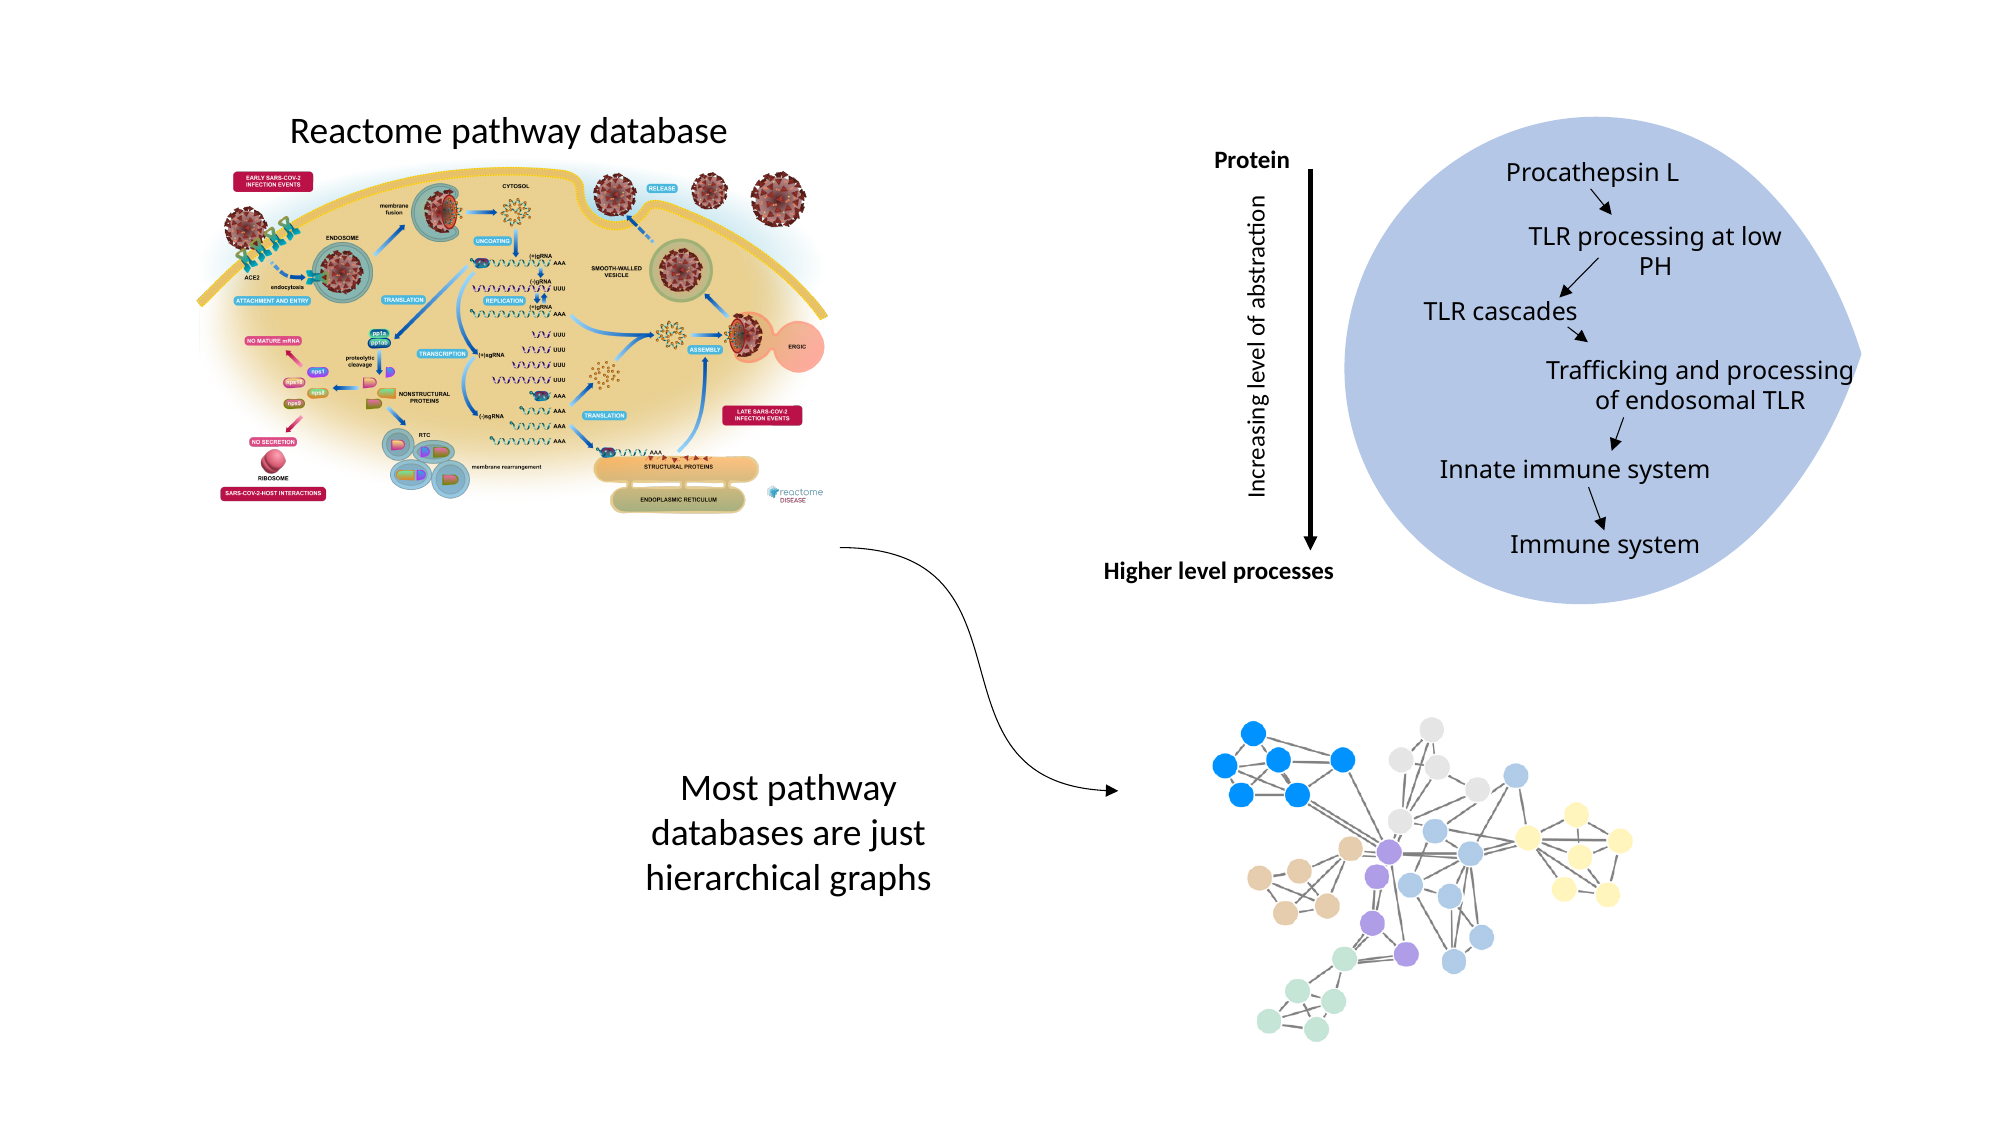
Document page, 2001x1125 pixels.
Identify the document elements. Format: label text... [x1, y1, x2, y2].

text_box Innate immune system [1425, 446, 1784, 491]
text_box Increasing level of abstraction [1232, 179, 1277, 514]
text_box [1590, 188, 1612, 215]
text_box Most pathway databases are just hierarchical graphs [629, 755, 948, 906]
text_box Immune system [1495, 521, 1855, 566]
text_box Trafficking and processing of endosomal TLR [1521, 347, 1880, 422]
text_box [1343, 115, 1861, 606]
text_box TLR processing at low PH [1509, 213, 1802, 288]
text_box Protein [1199, 136, 1486, 182]
text_box Higher level processes [1119, 547, 1375, 593]
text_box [1559, 257, 1599, 298]
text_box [1567, 326, 1588, 343]
picture [1136, 715, 1709, 1043]
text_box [839, 547, 1119, 791]
text_box TLR cascades [1408, 288, 1768, 333]
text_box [1588, 487, 1605, 531]
picture [183, 150, 840, 526]
text_box Reactome pathway database [274, 98, 975, 159]
text_box Procathepsin L [1491, 148, 1850, 194]
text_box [1611, 417, 1624, 451]
